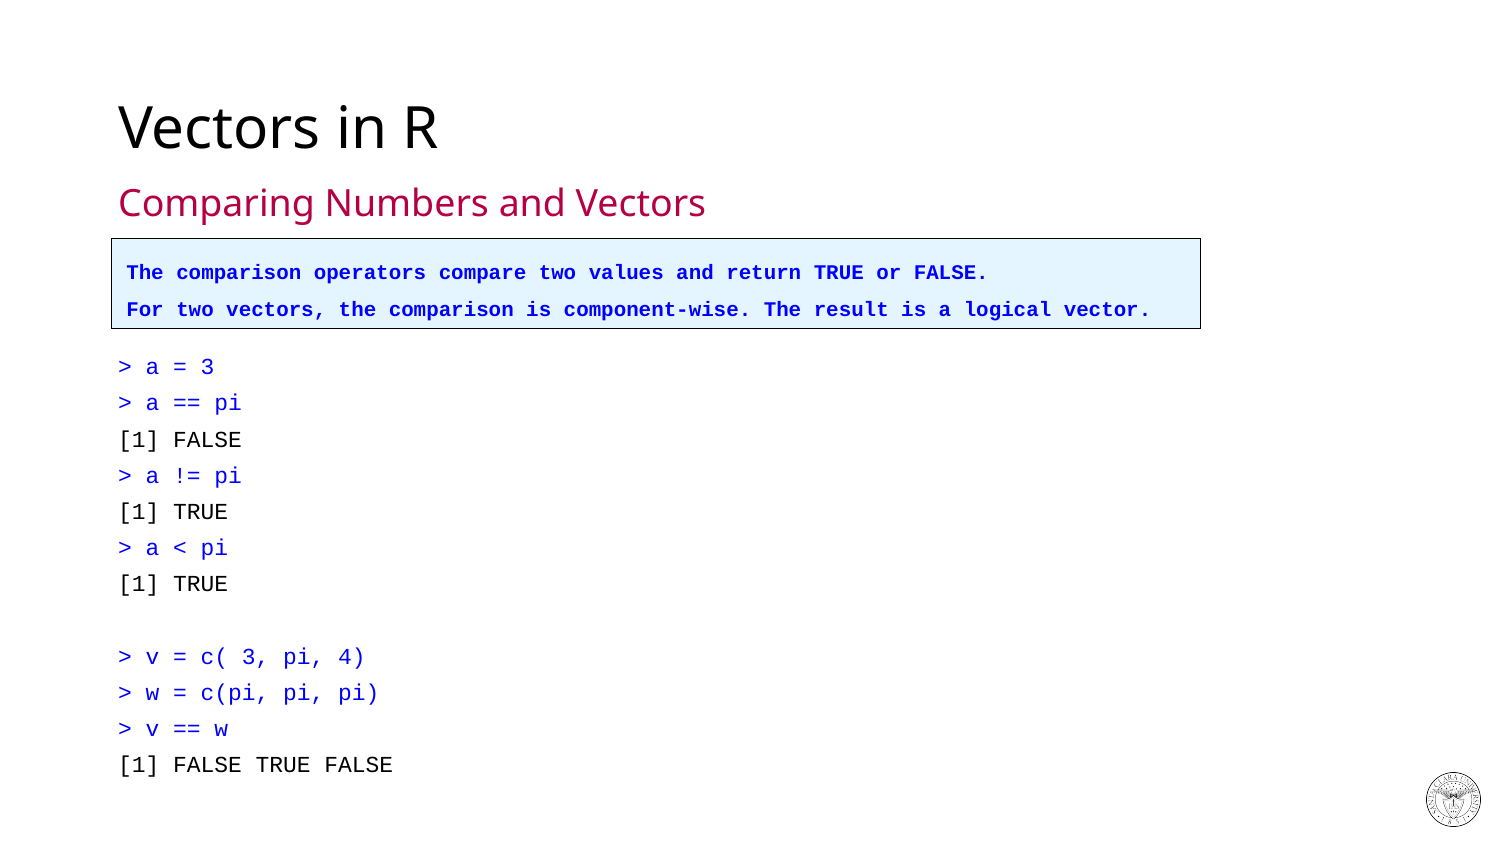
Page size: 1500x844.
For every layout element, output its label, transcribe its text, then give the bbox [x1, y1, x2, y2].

title Vectors in R [103, 44, 1397, 169]
picture [1426, 772, 1481, 827]
list > a = 3 > a == pi [1] FALSE > a != pi [1] TRUE > a < pi [1] TRUE > v = c( 3, pi, 4) > w = c(pi, pi, pi) > v == w [1] FALSE TRUE FALSE [103, 350, 1397, 844]
text_box The comparison operators compare two values and return TRUE or FALSE. For two vectors, the comparison is component-wise. The result is a logical vector. [111, 238, 1201, 329]
list Comparing Numbers and Vectors [103, 176, 764, 243]
